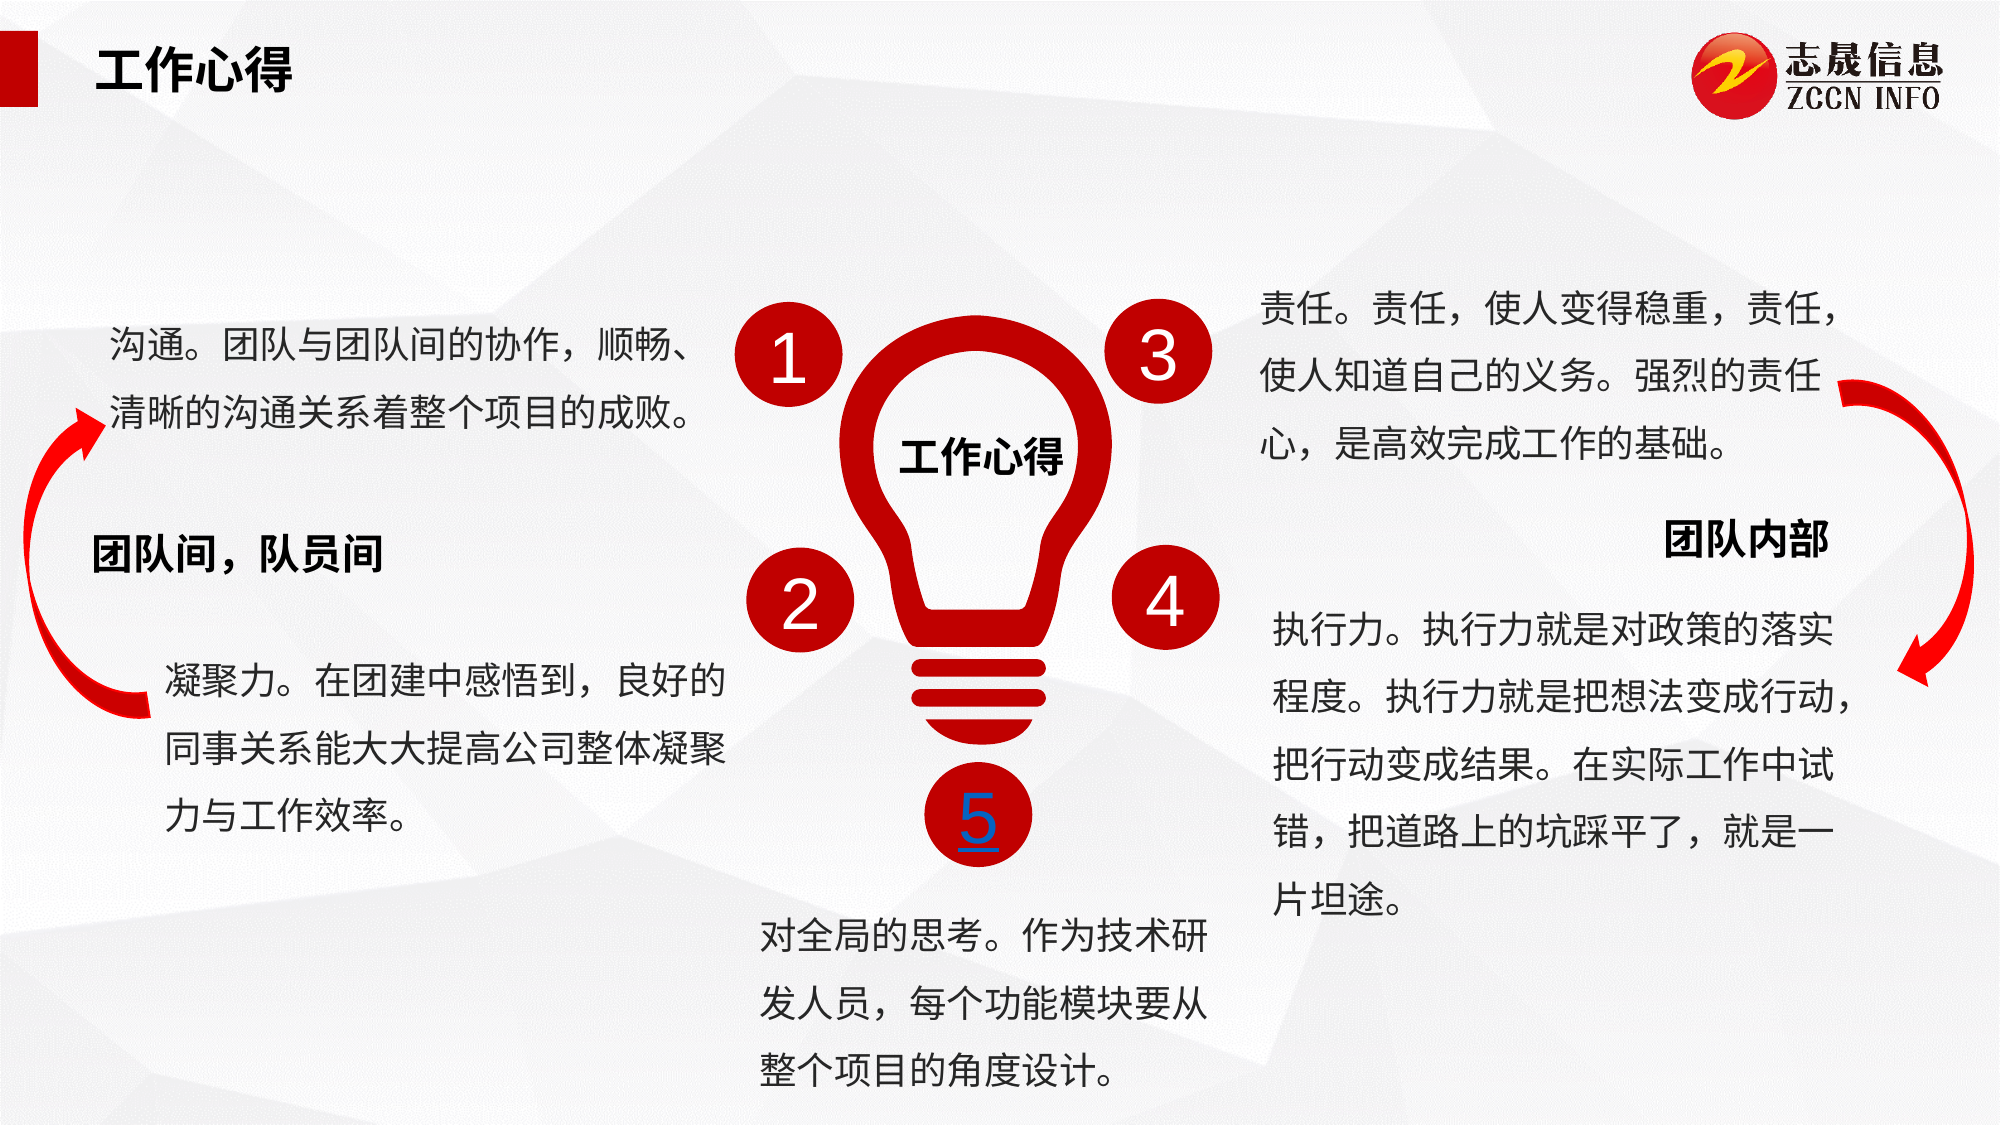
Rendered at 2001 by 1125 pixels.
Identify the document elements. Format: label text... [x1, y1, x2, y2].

text_box 执行力。执行力就是对政策的落实程度。执行力就是把想法变成行动，把行动变成结果。在实际工作中试错，把道路上的坑踩平了，就是一片坦途。 [1257, 576, 1862, 929]
text_box 沟通。团队与团队间的协作，顺畅、清晰的沟通关系着整个项目的成败。 [94, 291, 699, 441]
text_box 5 [924, 762, 1033, 868]
text_box [1837, 379, 1974, 688]
text_box 凝聚力。在团建中感悟到，良好的同事关系能大大提高公司整体凝聚力与工作效率。 [149, 627, 754, 845]
text_box [0, 30, 38, 107]
text_box 2 [746, 547, 834, 653]
text_box 工作心得 [79, 30, 310, 106]
text_box 4 [1116, 544, 1220, 650]
text_box [23, 407, 151, 719]
text_box 团队内部 [1648, 480, 1862, 571]
text_box 团队间，队员间 [77, 520, 681, 586]
picture [0, 0, 2000, 1125]
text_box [834, 315, 1116, 747]
text_box 责任。责任，使人变得稳重，责任，使人知道自己的义务。强烈的责任心，是高效完成工作的基础。 [1244, 254, 1849, 472]
text_box 1 [734, 301, 834, 407]
text_box 3 [1116, 298, 1213, 404]
text_box 对全局的思考。作为技术研发人员，每个功能模块要从整个项目的角度设计。 [744, 882, 1258, 1100]
